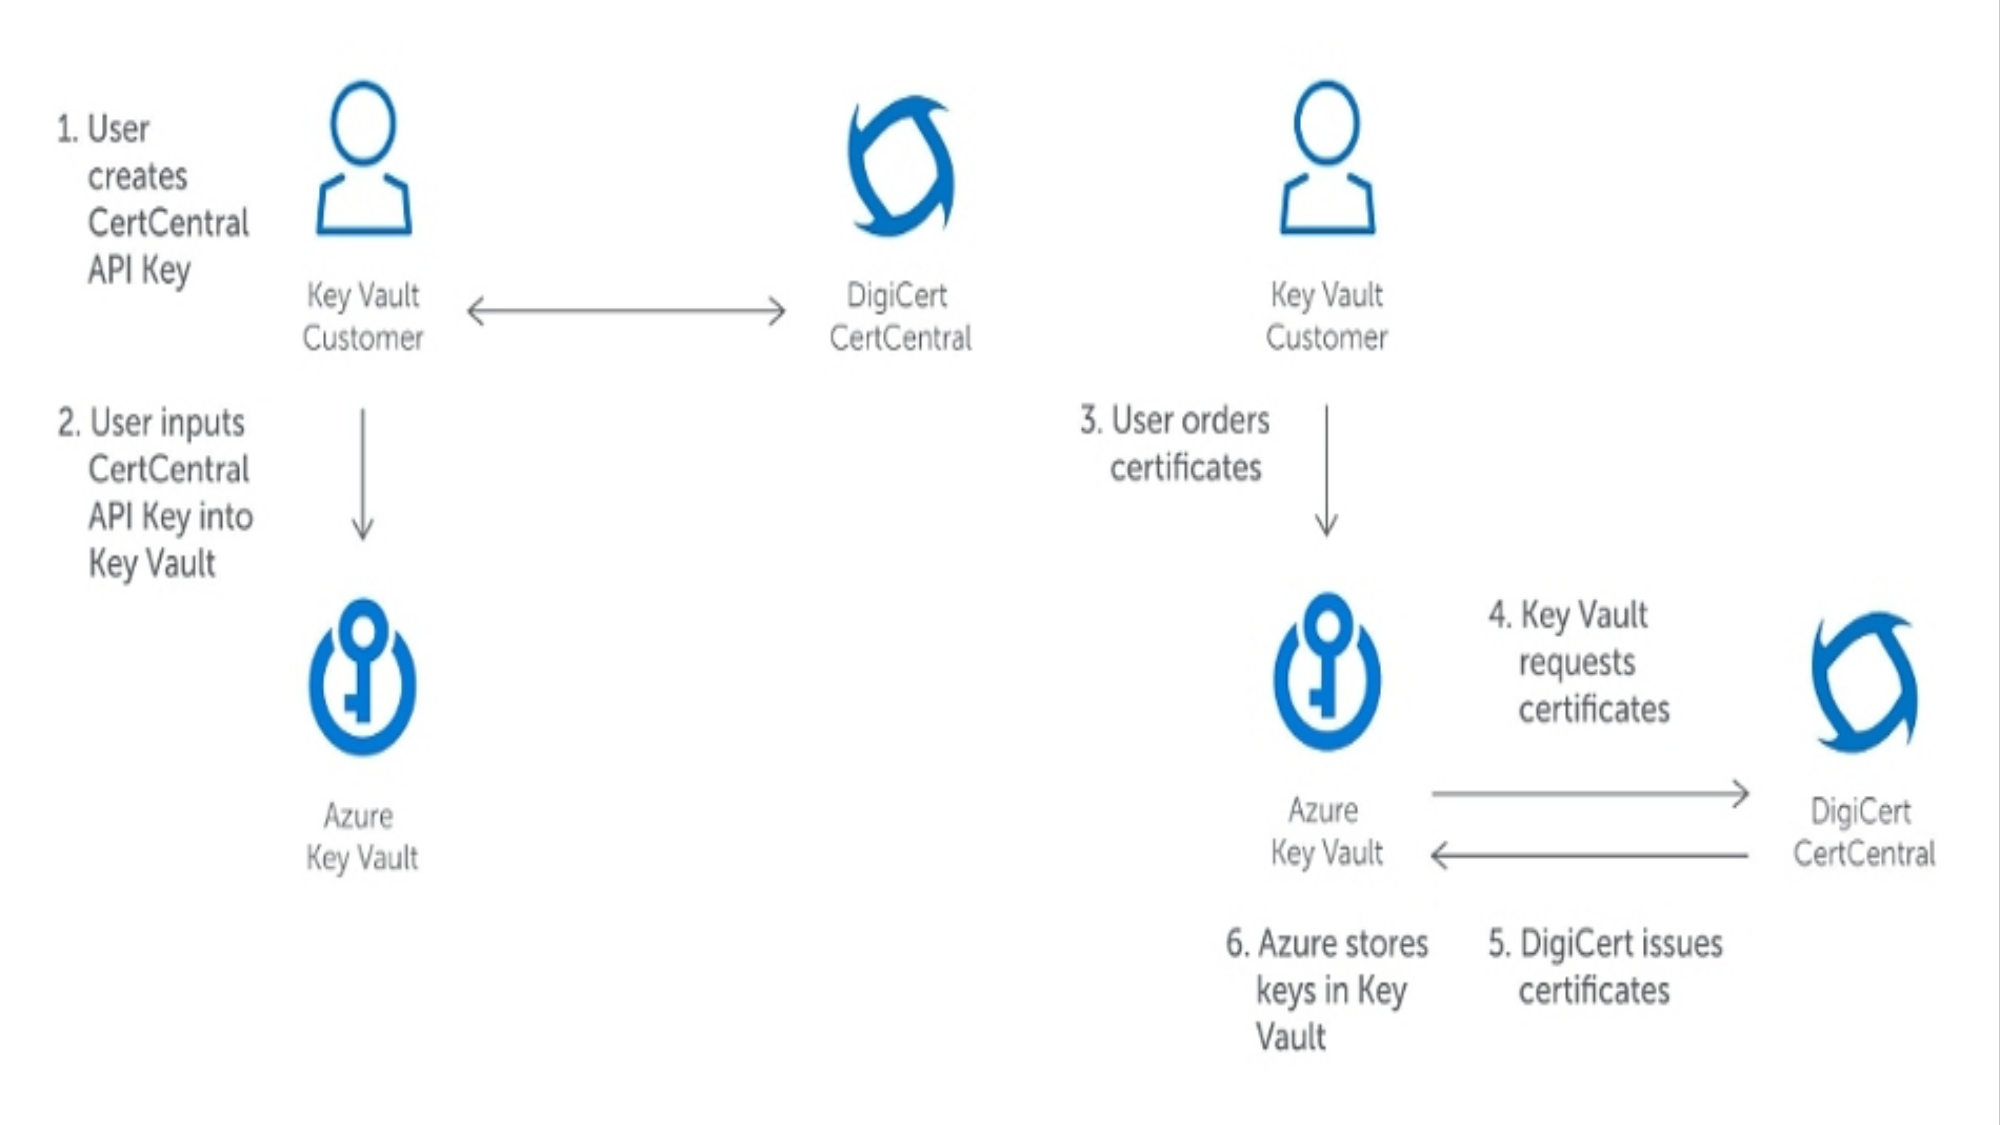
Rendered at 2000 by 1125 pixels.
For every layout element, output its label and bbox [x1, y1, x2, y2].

list [0, 0, 2000, 1125]
